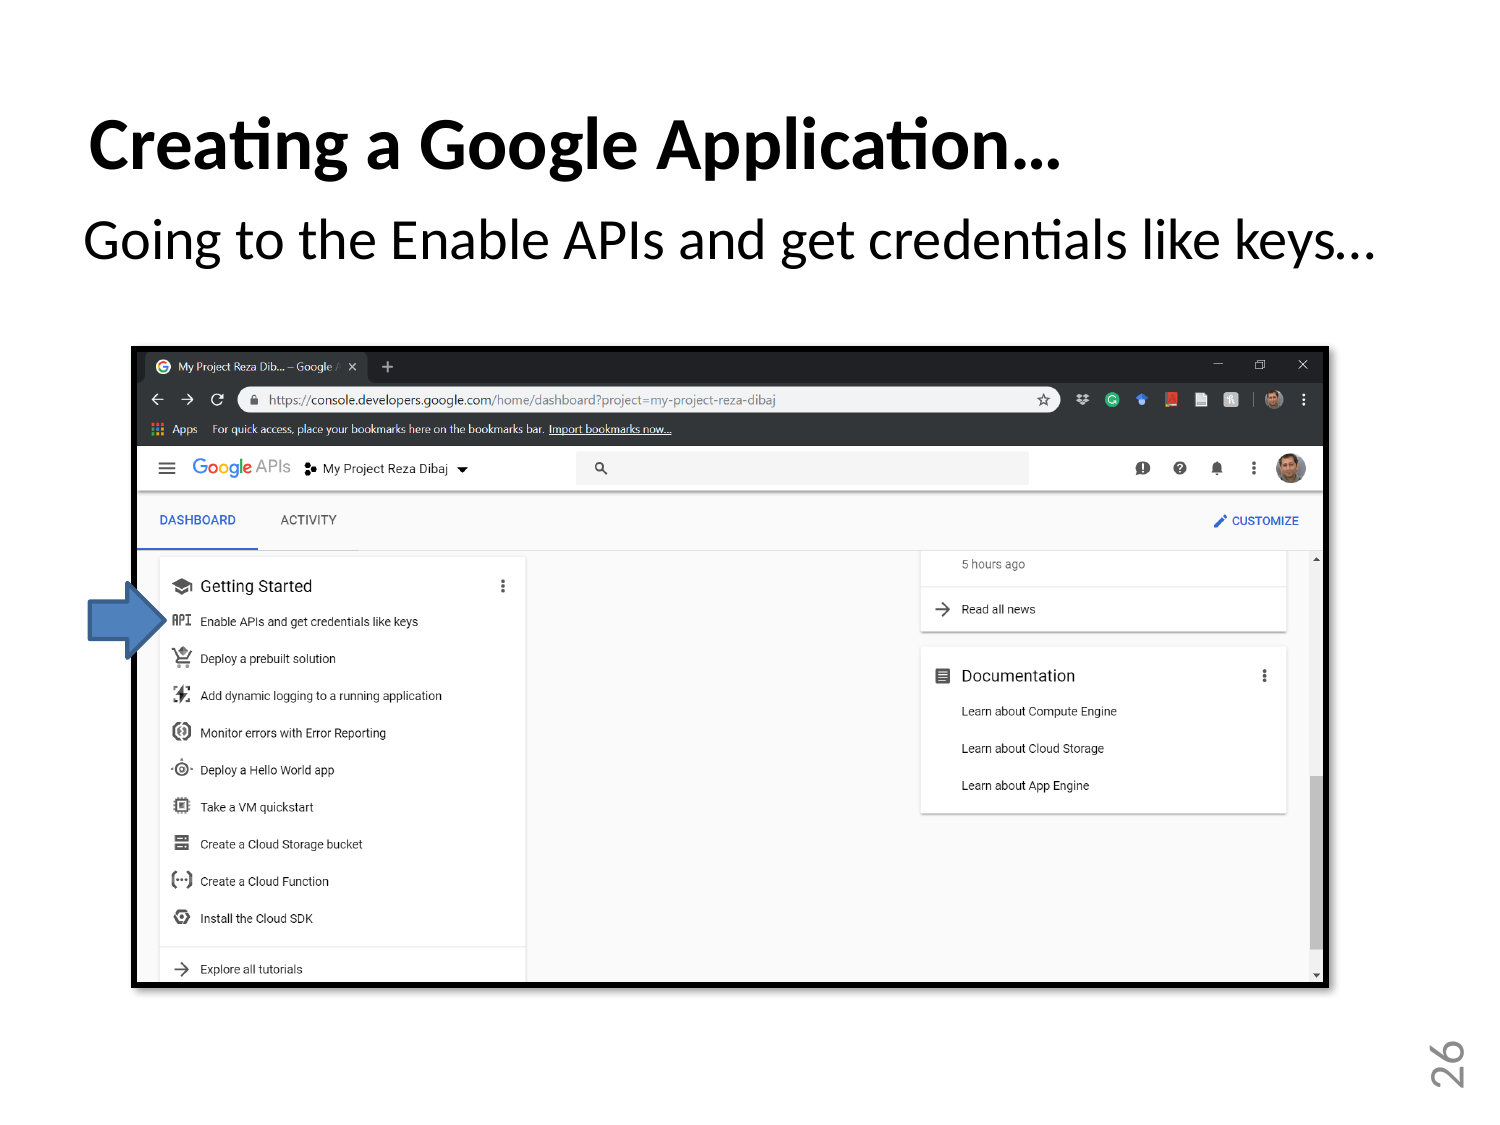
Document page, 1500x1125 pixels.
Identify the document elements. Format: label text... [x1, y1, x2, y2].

picture [137, 351, 1324, 983]
slide_number 26 [1412, 1025, 1475, 1125]
text_box Going to the Enable APIs and get credentials like keys… [68, 193, 1432, 279]
text_box [87, 580, 132, 660]
text_box Creating a Google Application… [74, 87, 1438, 193]
